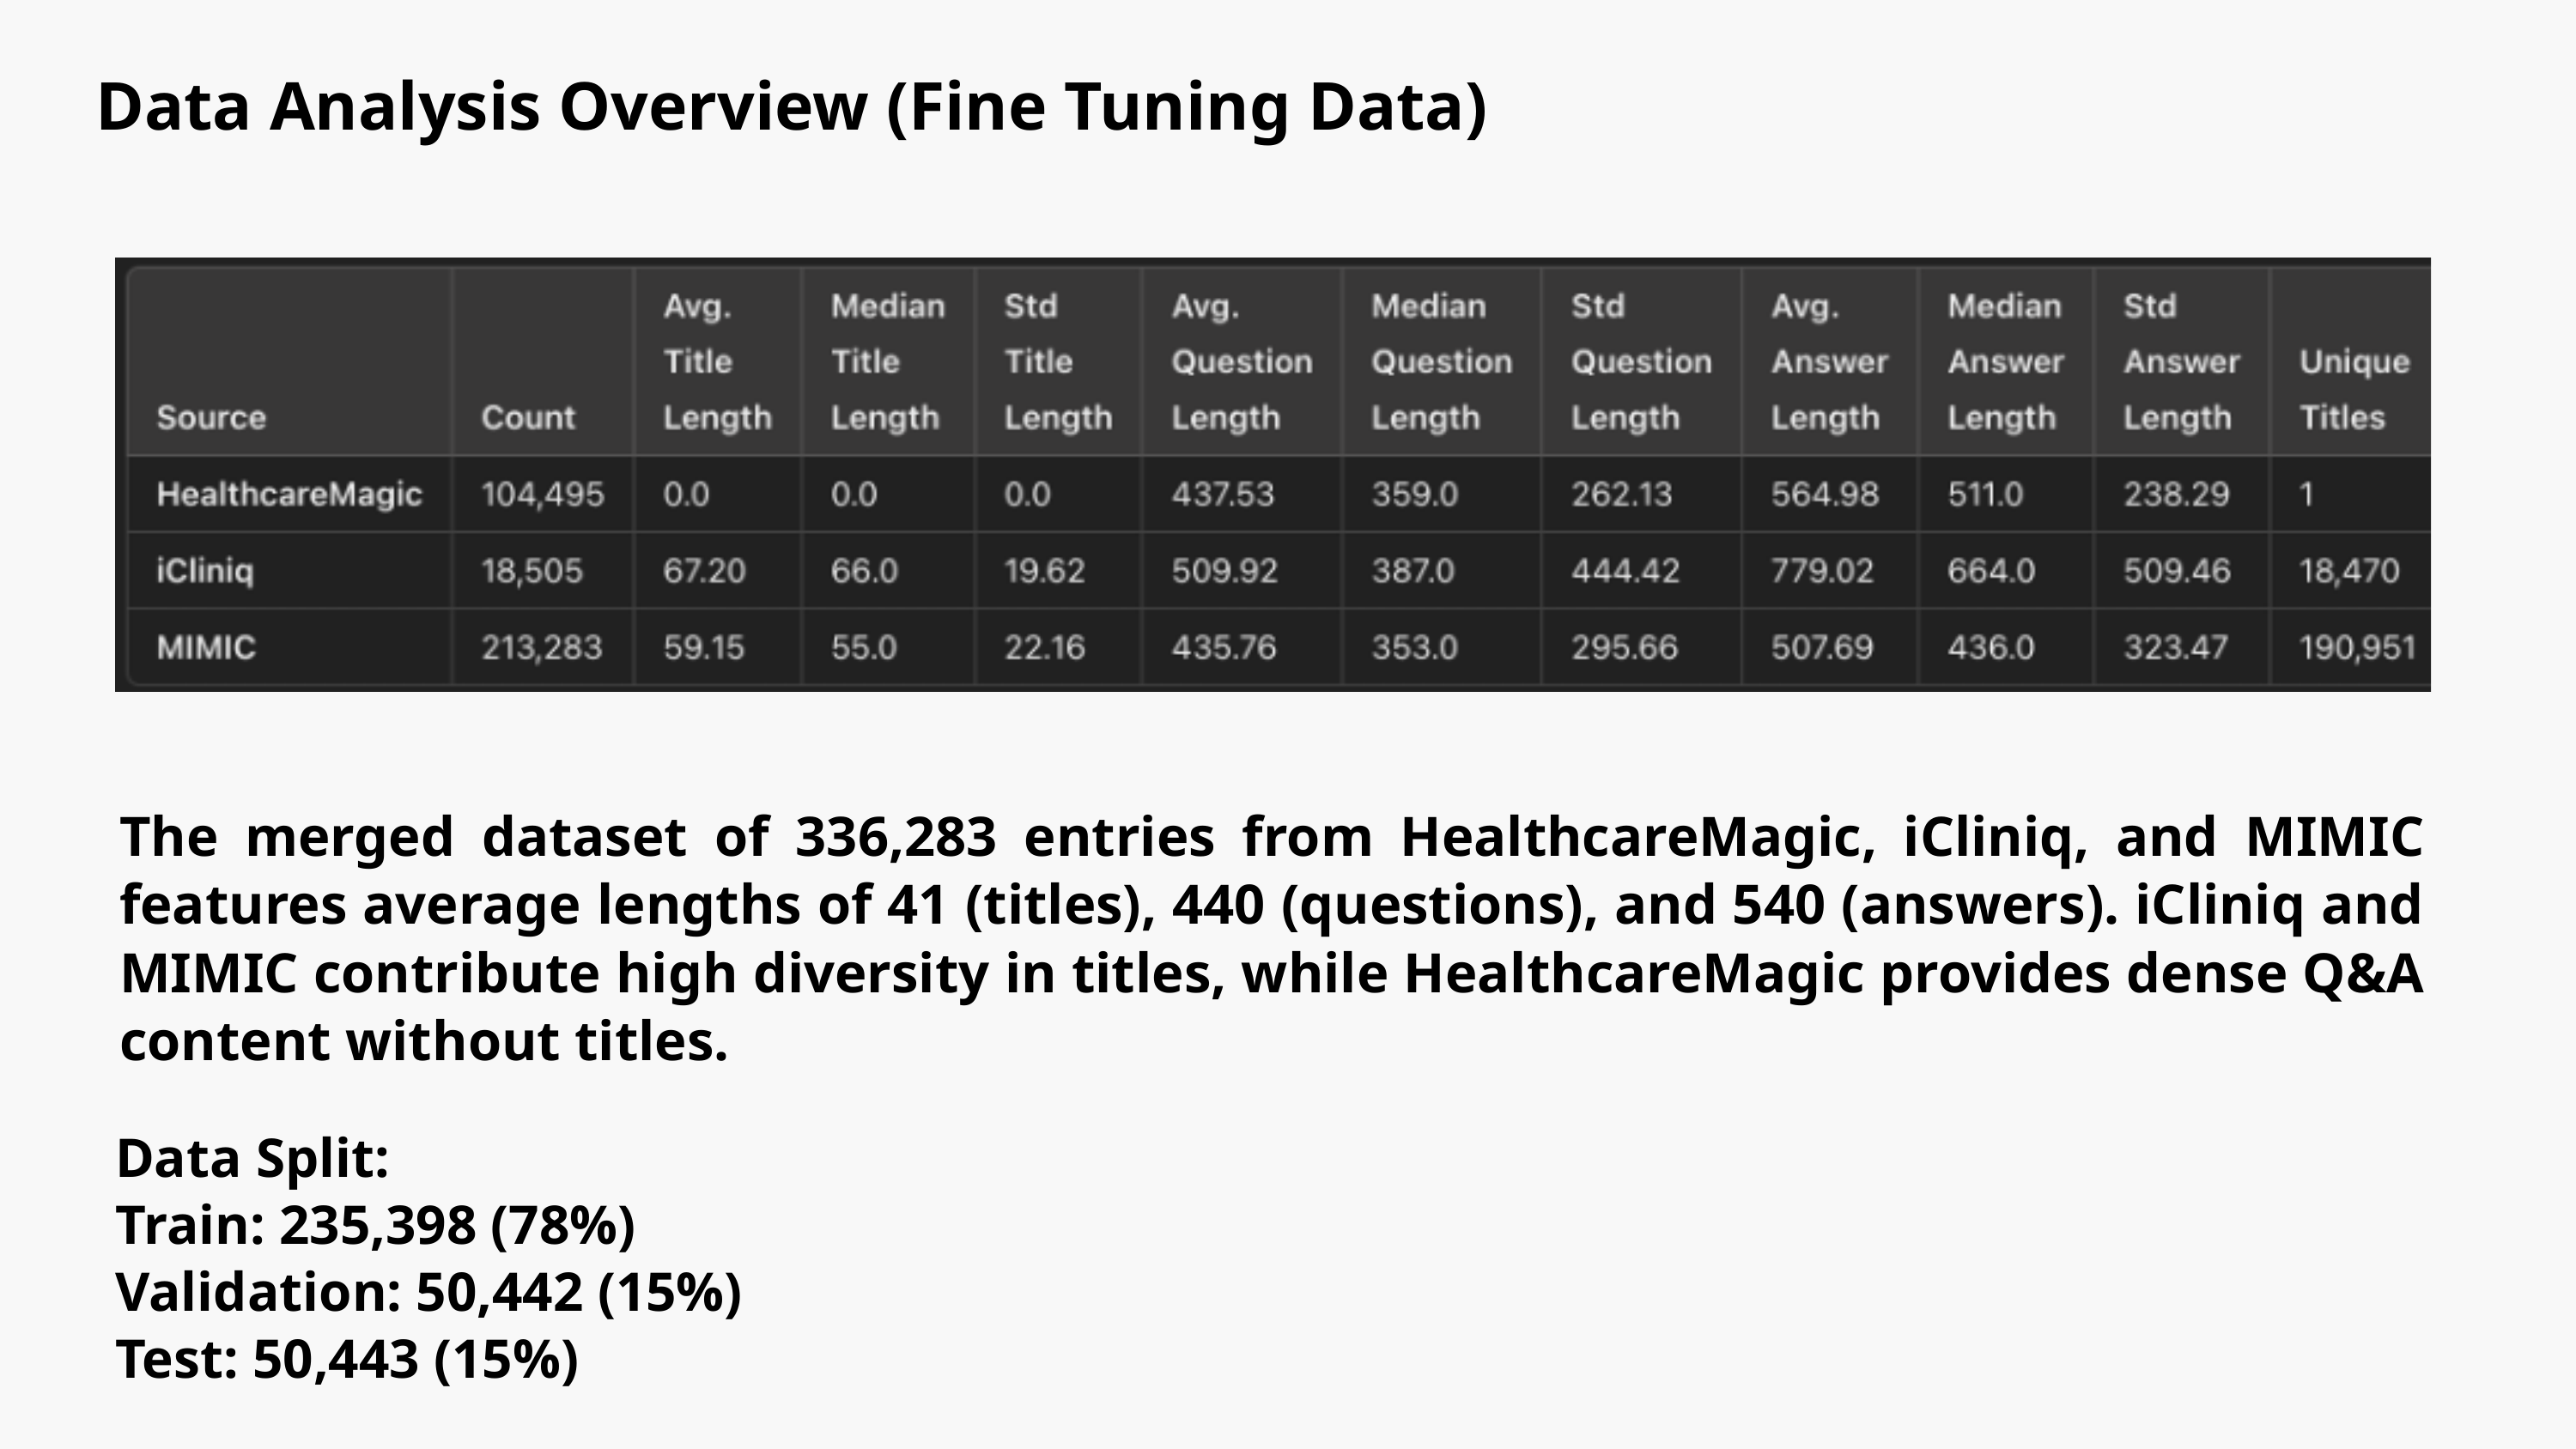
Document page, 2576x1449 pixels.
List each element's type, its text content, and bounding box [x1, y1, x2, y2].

text_box Data Analysis Overview (Fine Tuning Data) [0, 59, 1584, 143]
text_box Data Split: Train: 235,398 (78%) Validation: 50,442 (15%) Test: 50,443 (15%) [115, 1120, 1273, 1390]
text_box The merged dataset of 336,283 entries from HealthcareMagic, iCliniq, and MIMIC features average lengths of 41 (titles), 440 (questions), and 540 (answers). iCliniq and MIMIC contribute high diversity in titles, while HealthcareMagic provides dense Q&A content without titles. [119, 798, 2427, 1072]
text_box [115, 258, 2432, 692]
